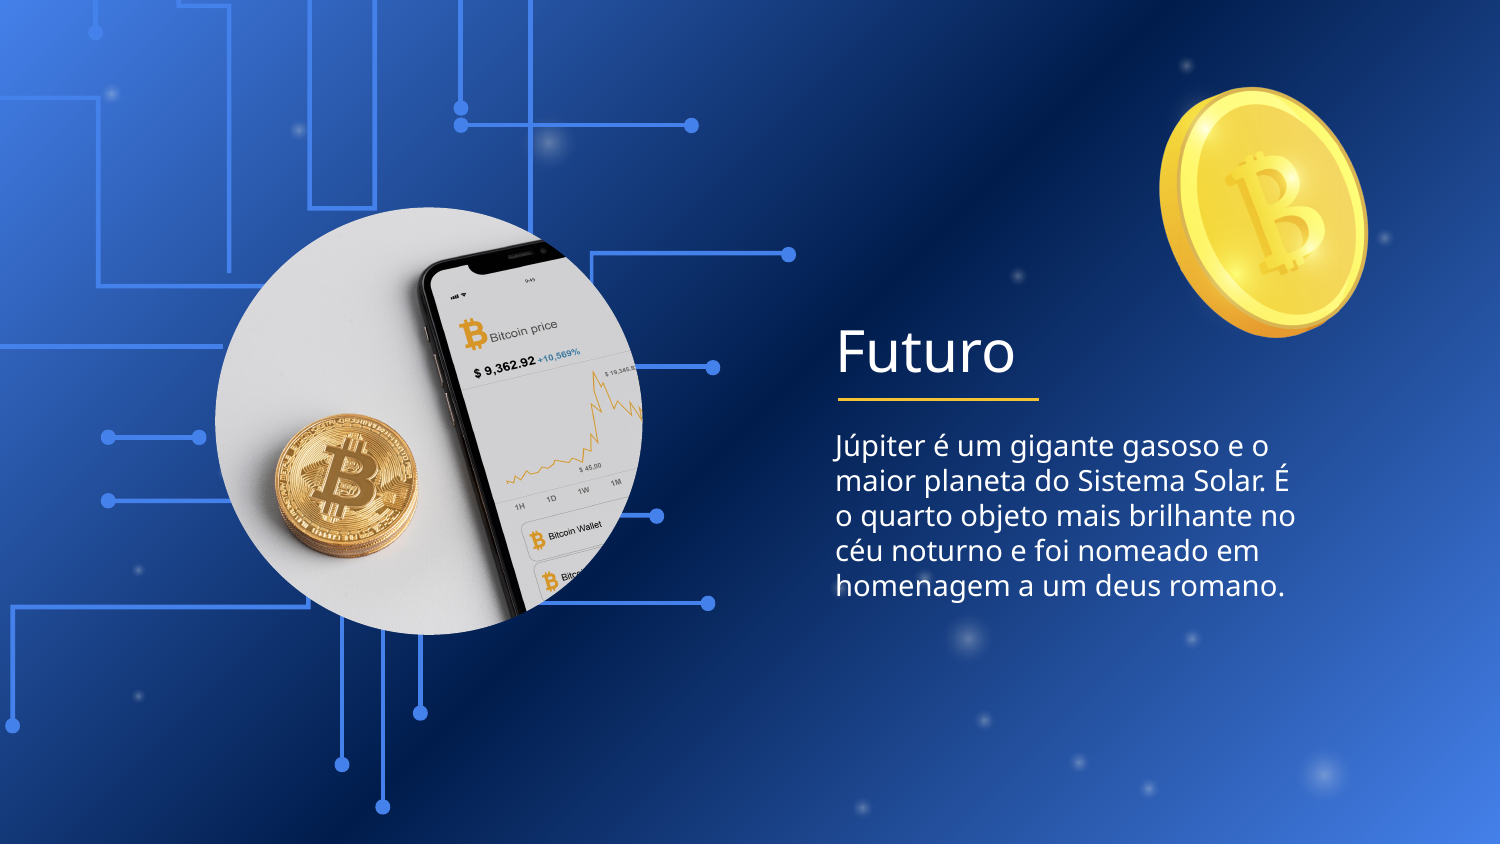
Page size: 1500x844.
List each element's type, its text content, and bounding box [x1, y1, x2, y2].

picture [1037, 0, 1485, 429]
title Futuro [820, 309, 1143, 389]
picture [214, 207, 643, 636]
subtitle Júpiter é um gigante gasoso e o maior planeta do Sistema Solar. É o quarto objeto mais brilhante no céu noturno e foi nomeado em homenagem a um deus romano. [820, 412, 1320, 593]
